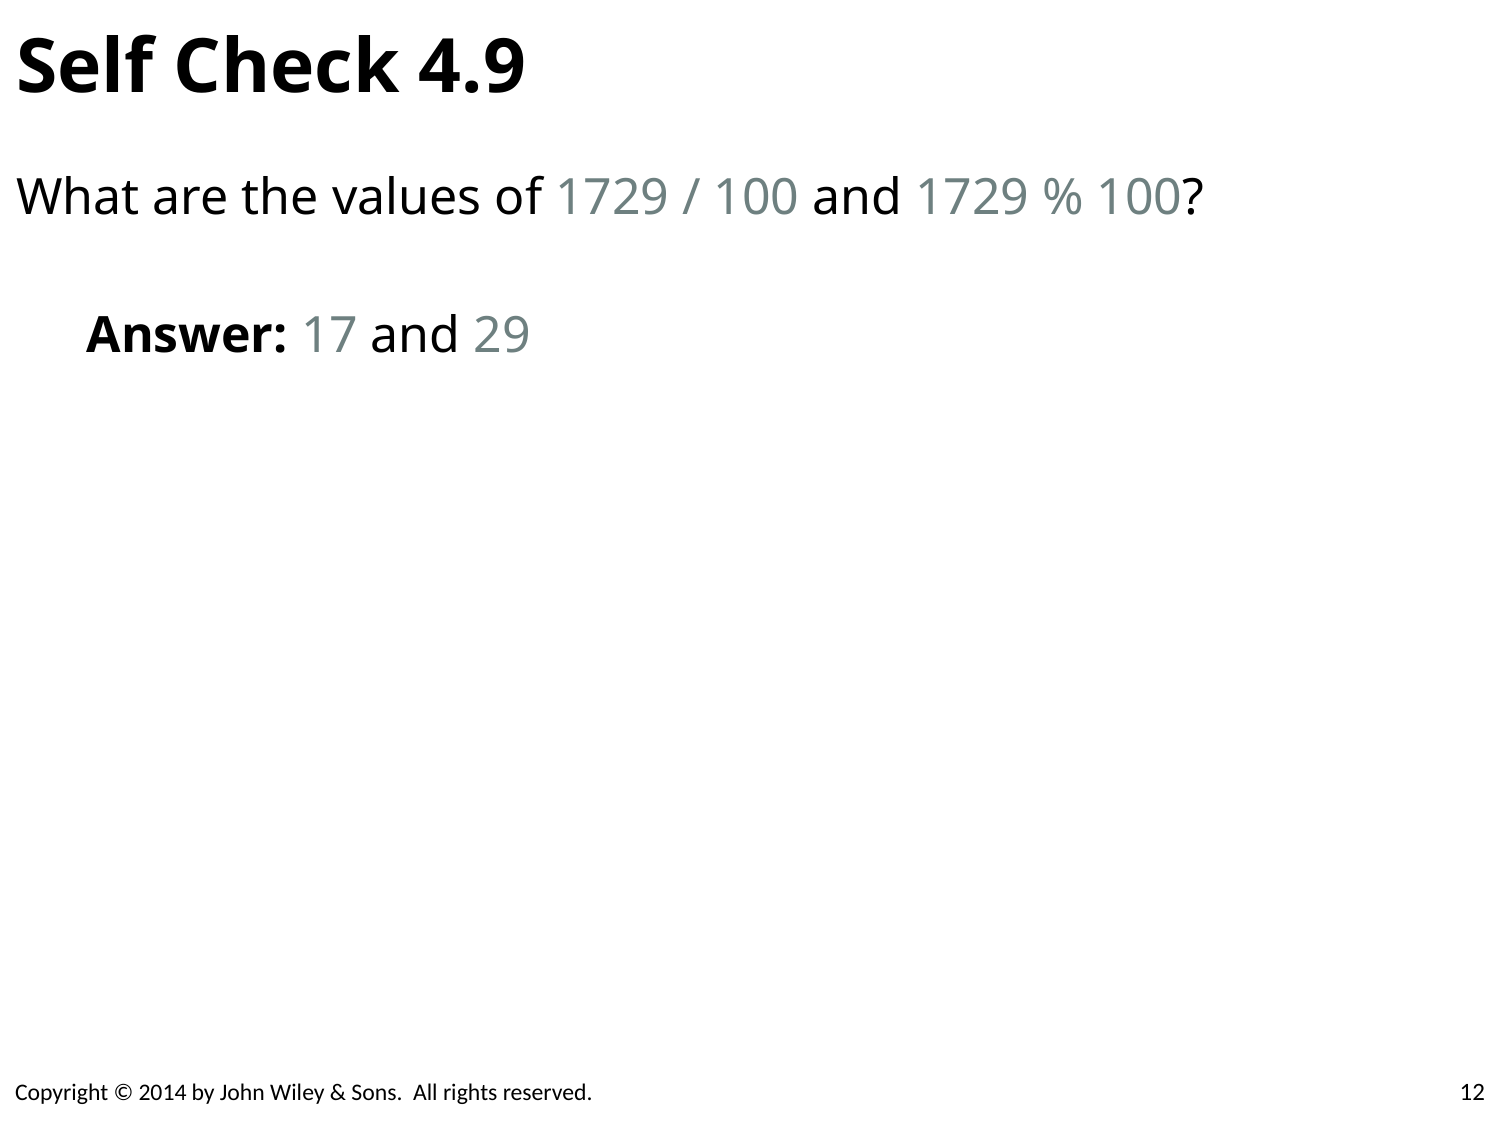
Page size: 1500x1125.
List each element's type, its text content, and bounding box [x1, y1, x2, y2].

title Self Check 4.9 [1, 0, 1500, 125]
list What are the values of 1729 / 100 and 1729 % 100? [1, 157, 1500, 248]
list Answer: 17 and 29 [71, 295, 1474, 392]
